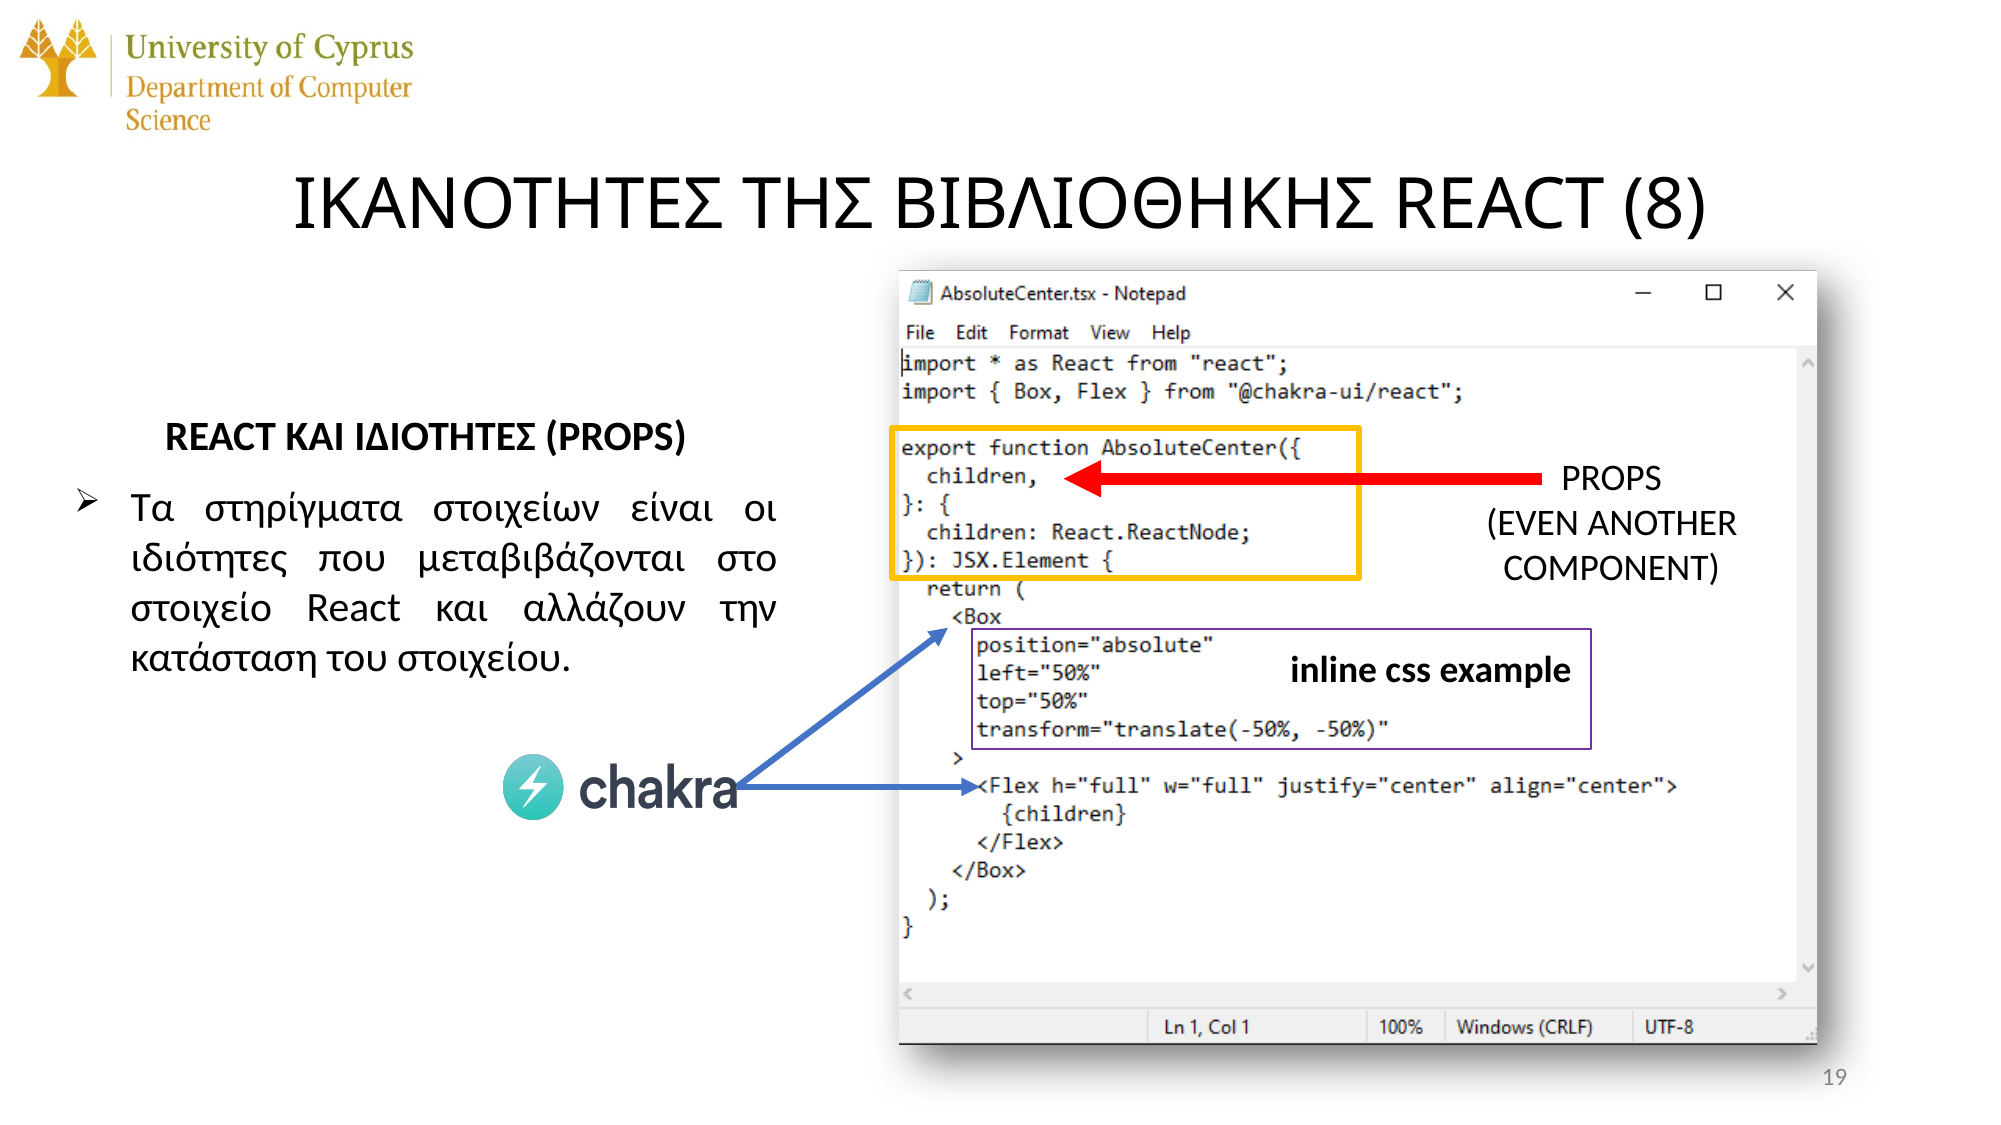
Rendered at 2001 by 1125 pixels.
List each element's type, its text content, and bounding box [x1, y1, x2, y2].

text_box REACT ΚΑΙ ΙΔΙΟΤΗΤΕΣ (PROPS) Τα στηρίγματα στοιχείων είναι οι ιδιότητες που μεταβιβάζονται στο στοιχείο React και αλλάζουν την κατάσταση του στοιχείου. [59, 378, 503, 710]
slide_number 19 [1785, 1056, 1863, 1105]
text_box ΙΚΑΝΟΤΗΤΕΣ ΤΗΣ ΒΙΒΛΙΟΘΗΚΗΣ REACT (8) [58, 149, 1942, 252]
picture [0, 0, 439, 169]
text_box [503, 269, 1818, 1046]
